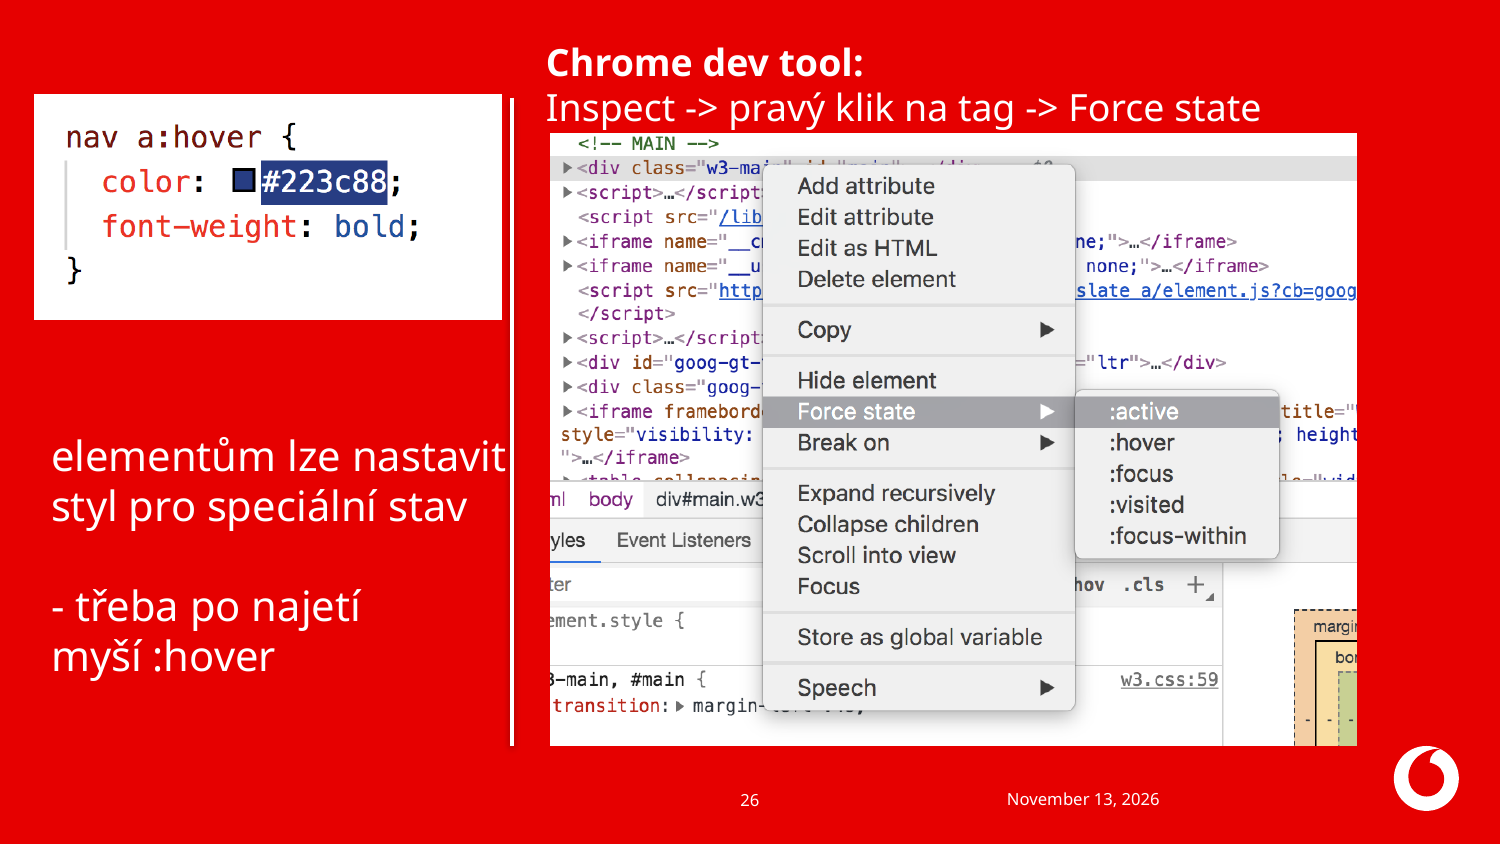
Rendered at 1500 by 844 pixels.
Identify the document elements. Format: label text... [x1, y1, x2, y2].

picture [549, 133, 1357, 747]
text_box elementům lze nastavit styl pro speciální stav - třeba po najetí myší :hover [517, 421, 523, 687]
text_box elementům lze nastavit styl pro speciální stav - třeba po najetí myší :hover [36, 421, 507, 687]
slide_number 26 [716, 773, 784, 813]
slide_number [1006, 772, 1357, 813]
text_box Chrome dev tool: Inspect -> pravý klik na tag -> Force state [531, 31, 1288, 137]
picture [34, 94, 502, 320]
